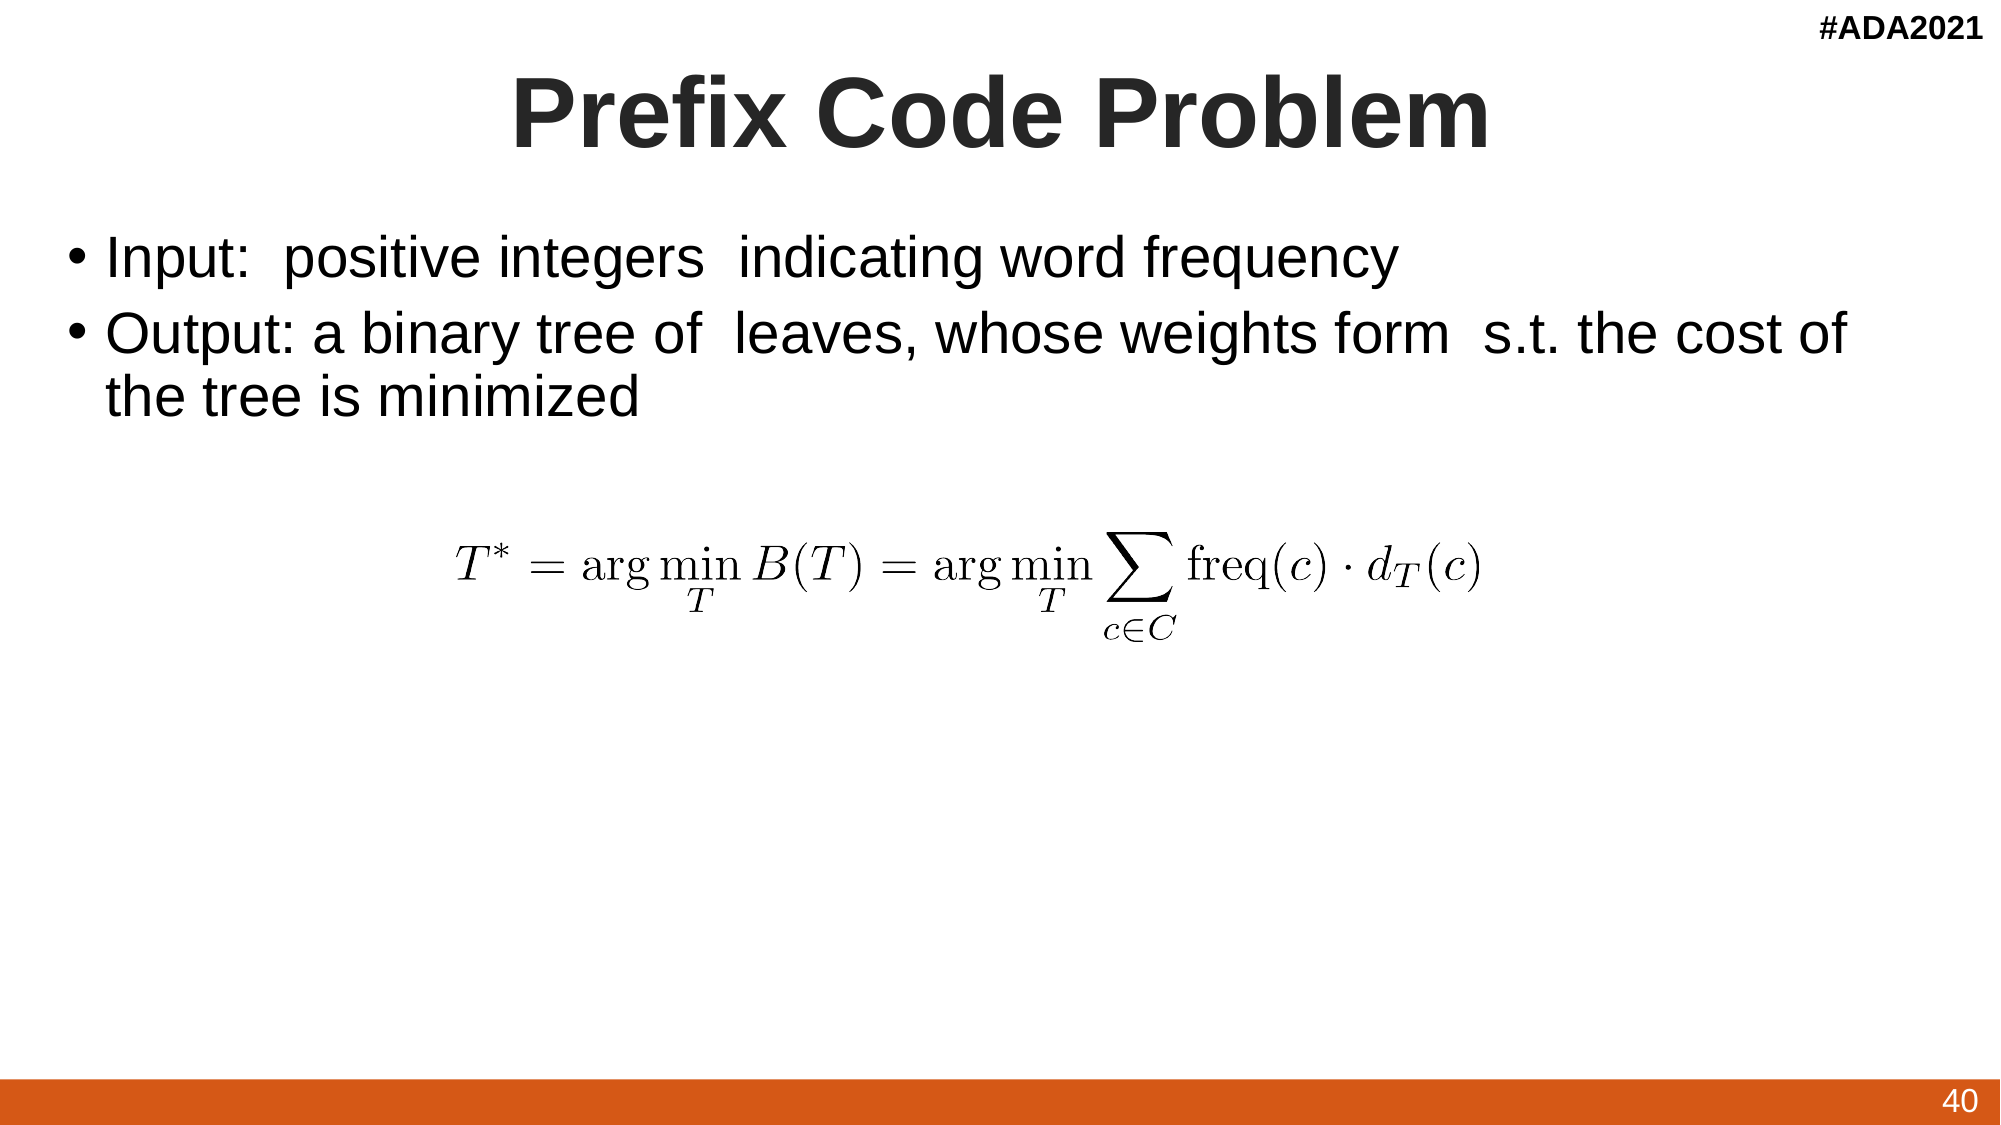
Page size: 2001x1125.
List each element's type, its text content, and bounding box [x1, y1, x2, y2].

list Prefix Code Problem [53, 55, 1952, 175]
slide_number 40 [1927, 1071, 2000, 1125]
picture [456, 531, 1479, 642]
